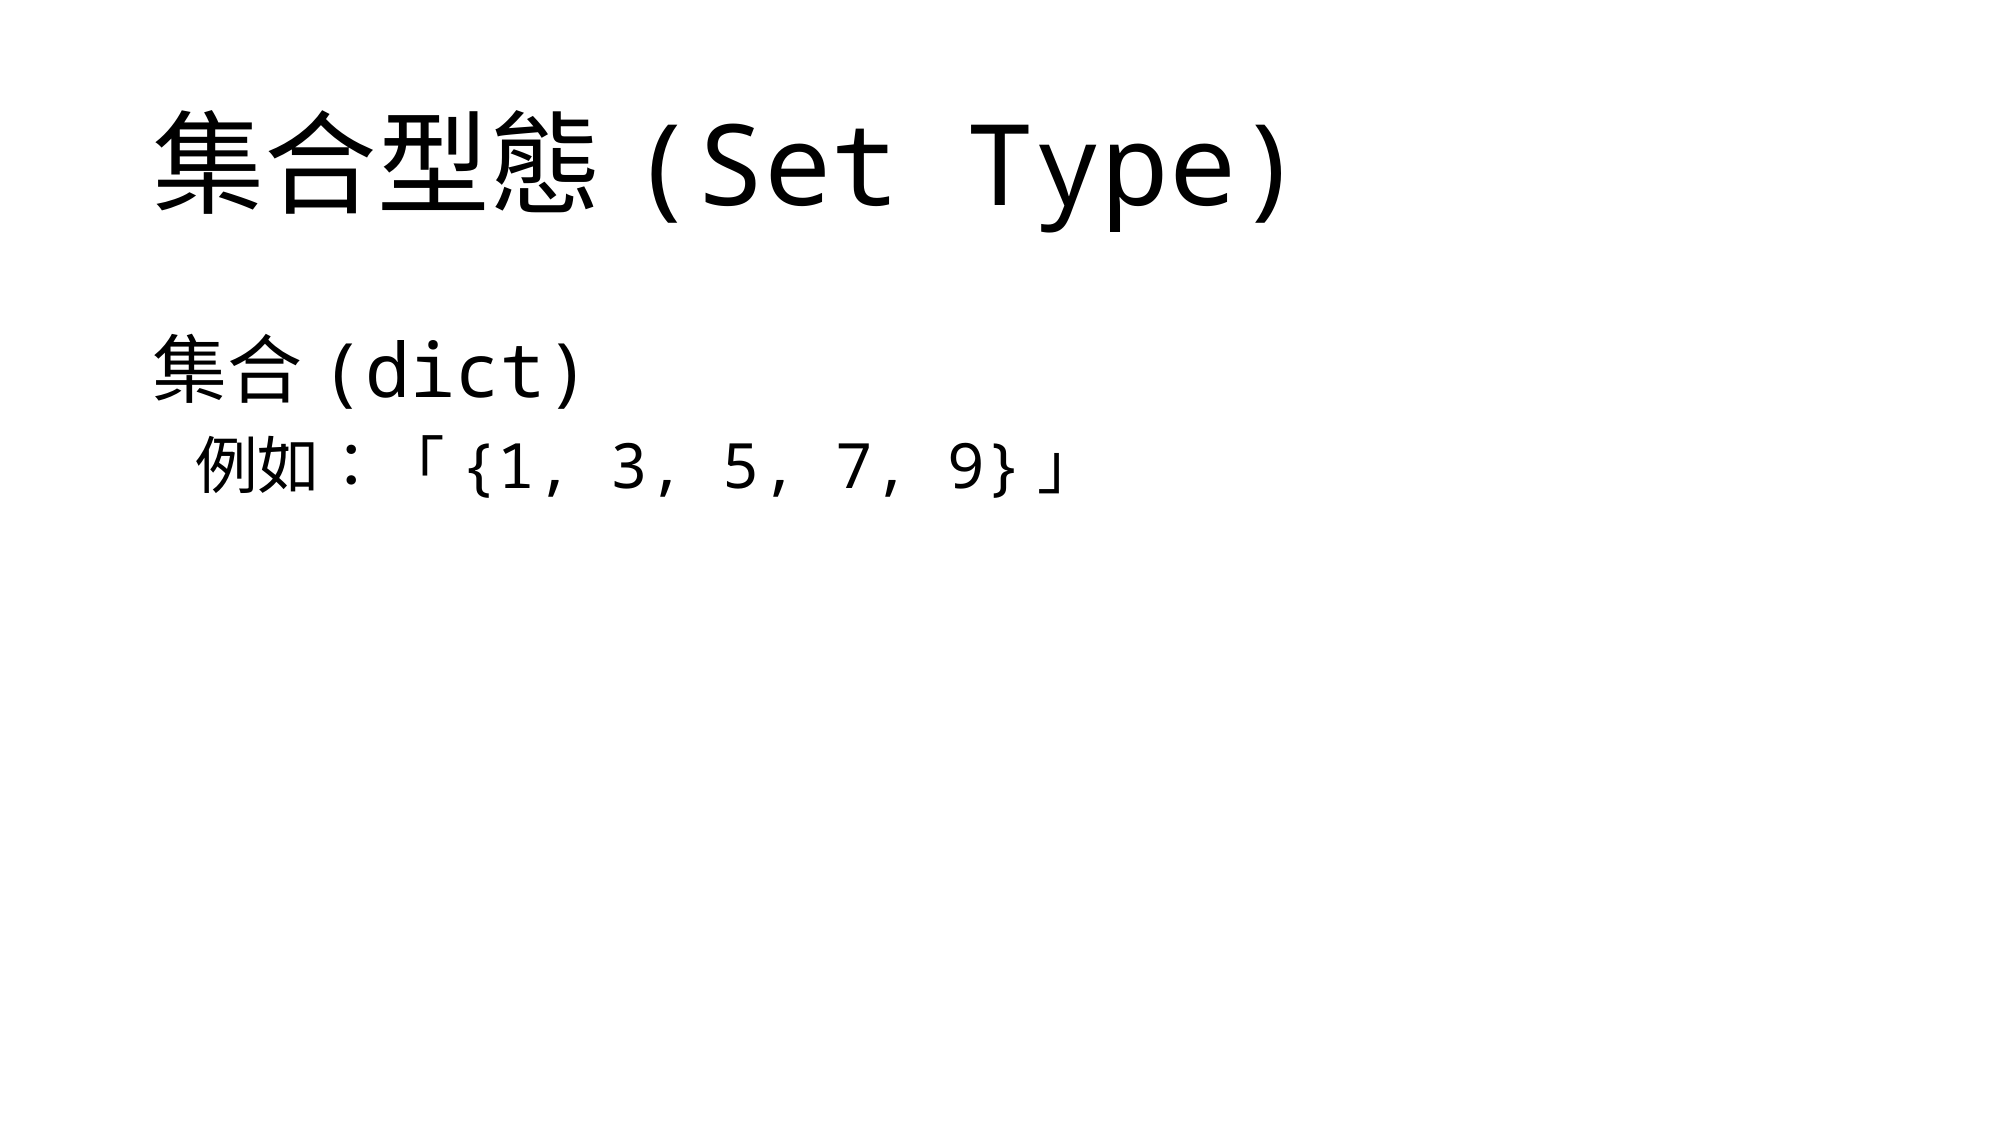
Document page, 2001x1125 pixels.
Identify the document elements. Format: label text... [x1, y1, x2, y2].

title 集合型態(Set Type) [137, 60, 1863, 278]
list 集合(dict) 例如：「{1, 3, 5, 7, 9}」 [137, 325, 1863, 1065]
